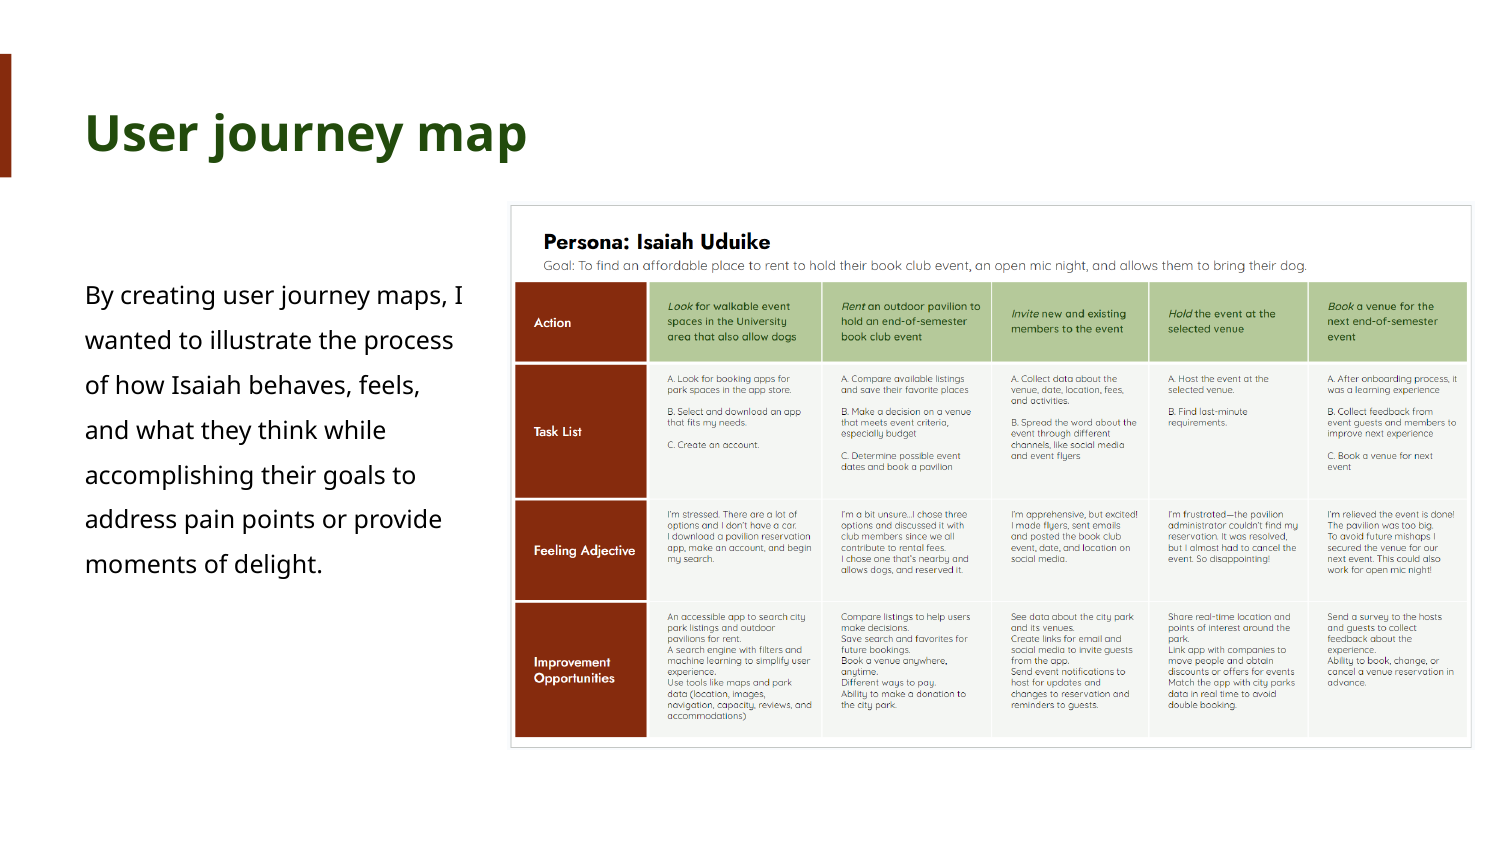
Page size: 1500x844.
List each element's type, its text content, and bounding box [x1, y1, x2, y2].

text_box User journey map [84, 85, 1087, 176]
text_box By creating user journey maps, I wanted to illustrate the process of how Isaiah behaves, feels, and what they think while accomplishing their goals to address pain points or provide moments of delight. [84, 249, 483, 594]
picture [506, 201, 1476, 750]
